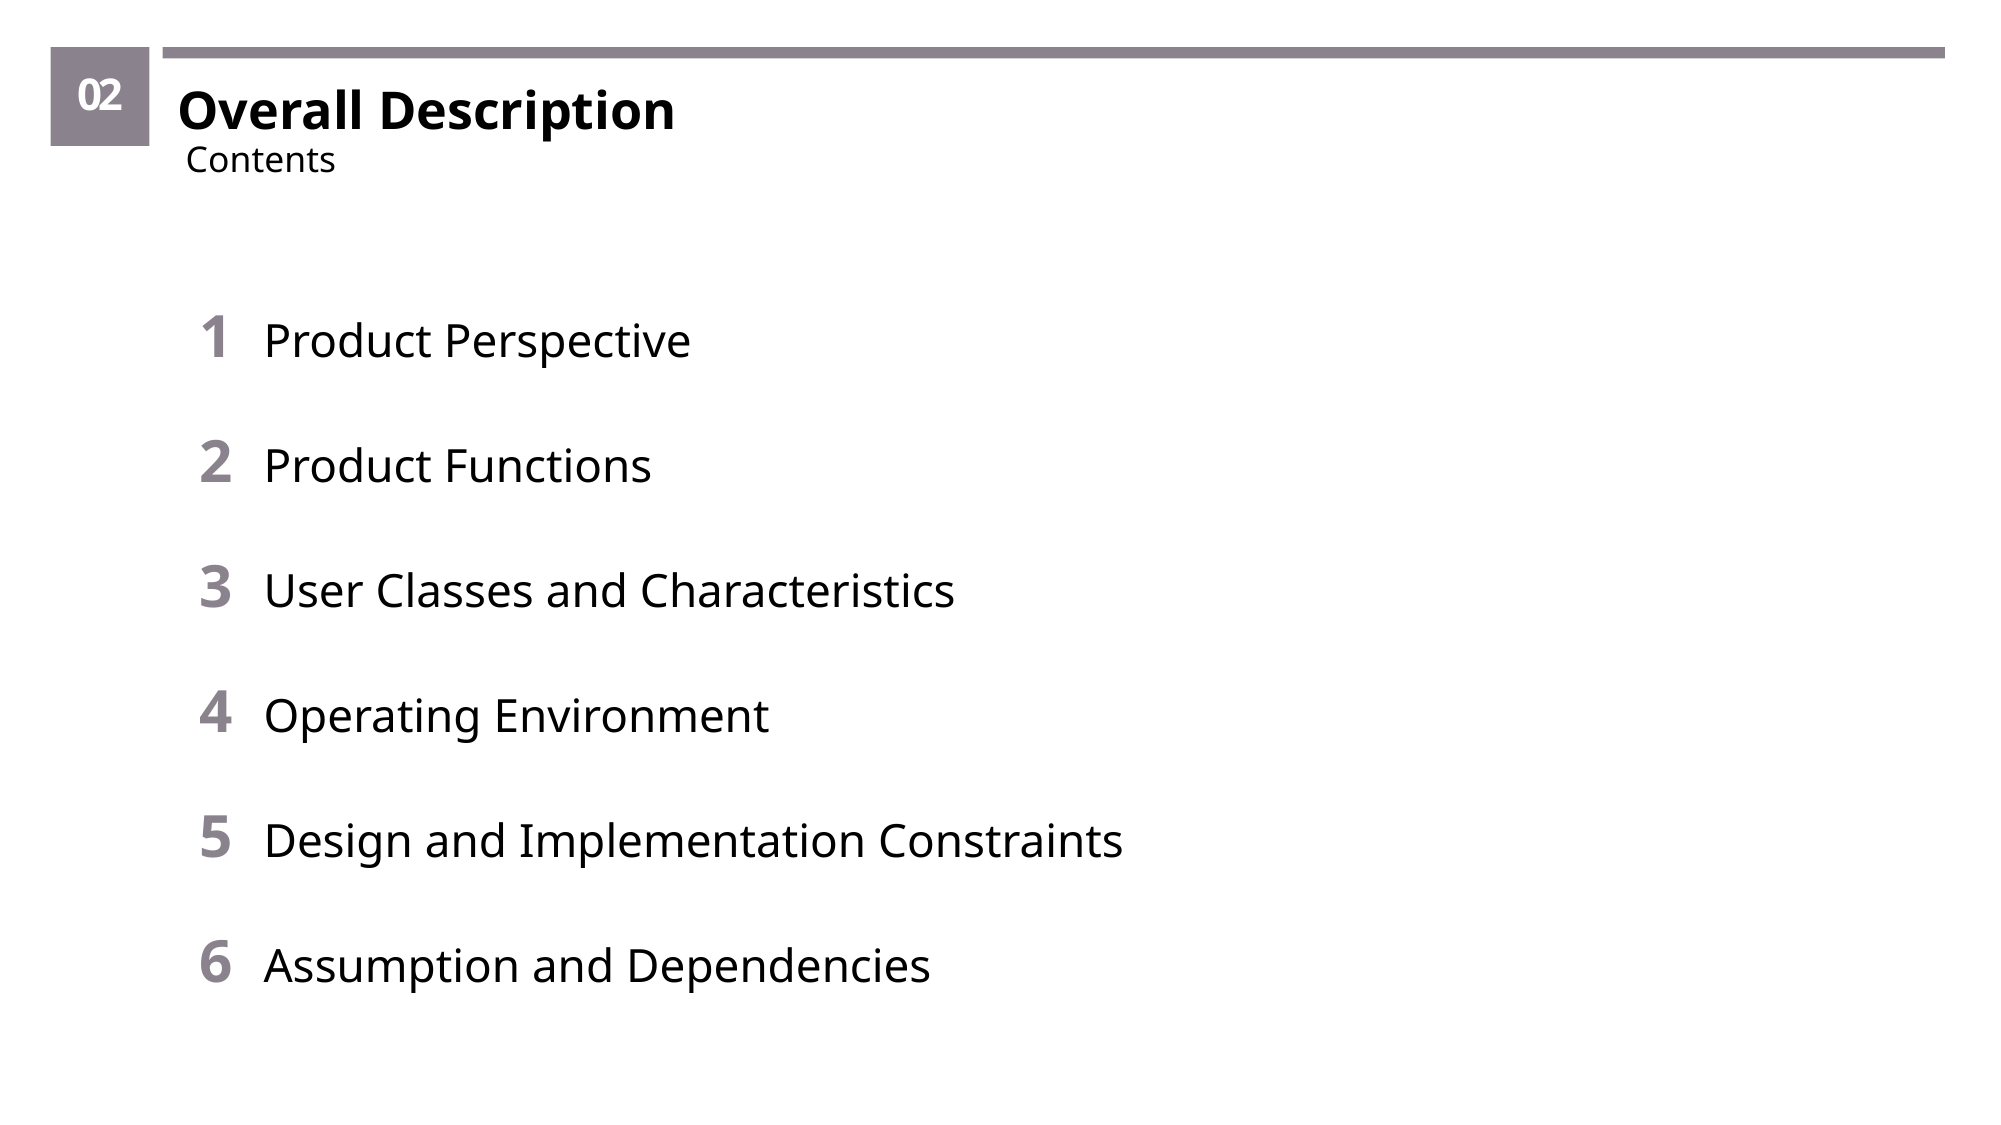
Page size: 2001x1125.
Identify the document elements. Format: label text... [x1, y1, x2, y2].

text_box [50, 127, 150, 147]
text_box Contents [170, 129, 1945, 187]
text_box [162, 46, 1946, 59]
text_box 02 [29, 59, 171, 127]
text_box 1 Product Perspective 2 Product Functions 3 User Classes and Characteristics 4 Operating Environment 5 Design and Implementation Constraints 6 Assumption and Dependencies [185, 238, 1543, 1056]
text_box Overall Description [162, 69, 1945, 147]
text_box [50, 46, 150, 59]
